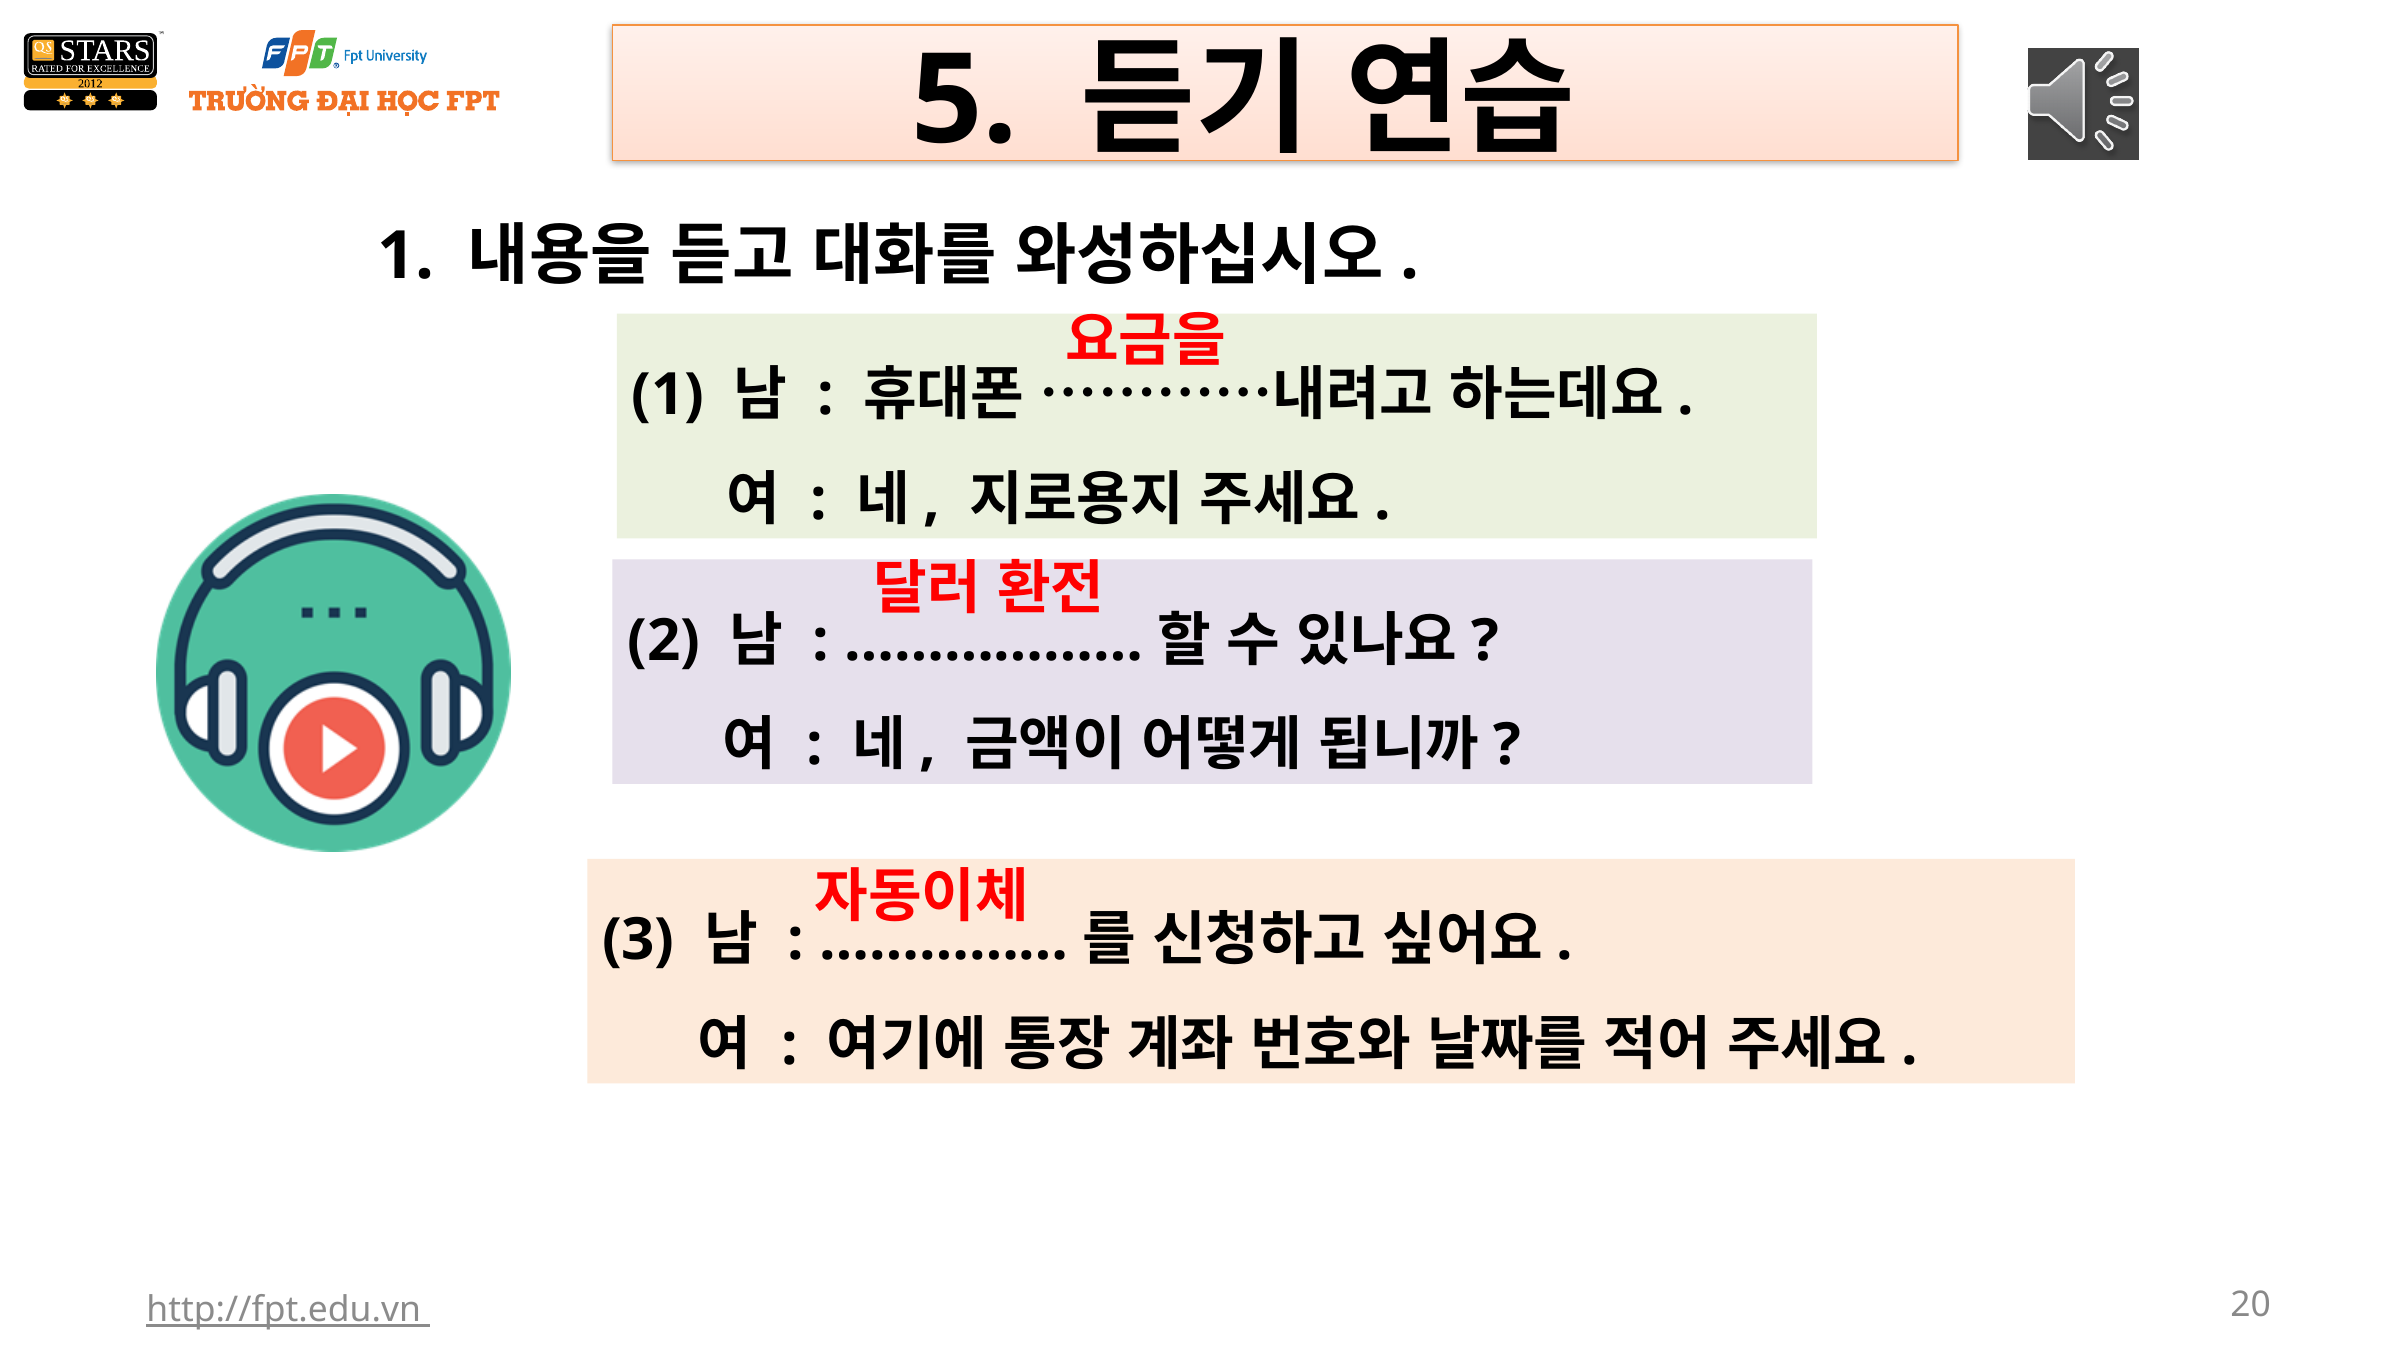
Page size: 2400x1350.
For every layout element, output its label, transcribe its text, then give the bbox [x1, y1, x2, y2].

picture [155, 494, 511, 852]
text_box 달러 환전 [859, 542, 1168, 628]
text_box (1) 남 : 휴대폰 …………내려고 하는데요. 여 : 네, 지로용지 주세요. [616, 313, 1817, 539]
text_box 1. 내용을 듣고 대화를 와성하십시오. [362, 124, 2163, 300]
slide_number 20 [2175, 1250, 2293, 1312]
text_box (3) 남 : ……………를 신청하고 싶어요. 여 : 여기에 통장 계좌 번호와 날짜를 적어 주세요. [587, 858, 2075, 1084]
text_box (2) 남 : ………………할 수 있나요? 여 : 네, 금액이 어떻게 됩니까? [612, 559, 1813, 784]
picture [2026, 46, 2141, 161]
text_box 5. 듣기 연습 [612, 24, 1959, 161]
text_box 요금을 [1050, 294, 1286, 380]
footer http://fpt.edu.vn [125, 1250, 885, 1322]
text_box 자동이체 [799, 851, 1088, 936]
